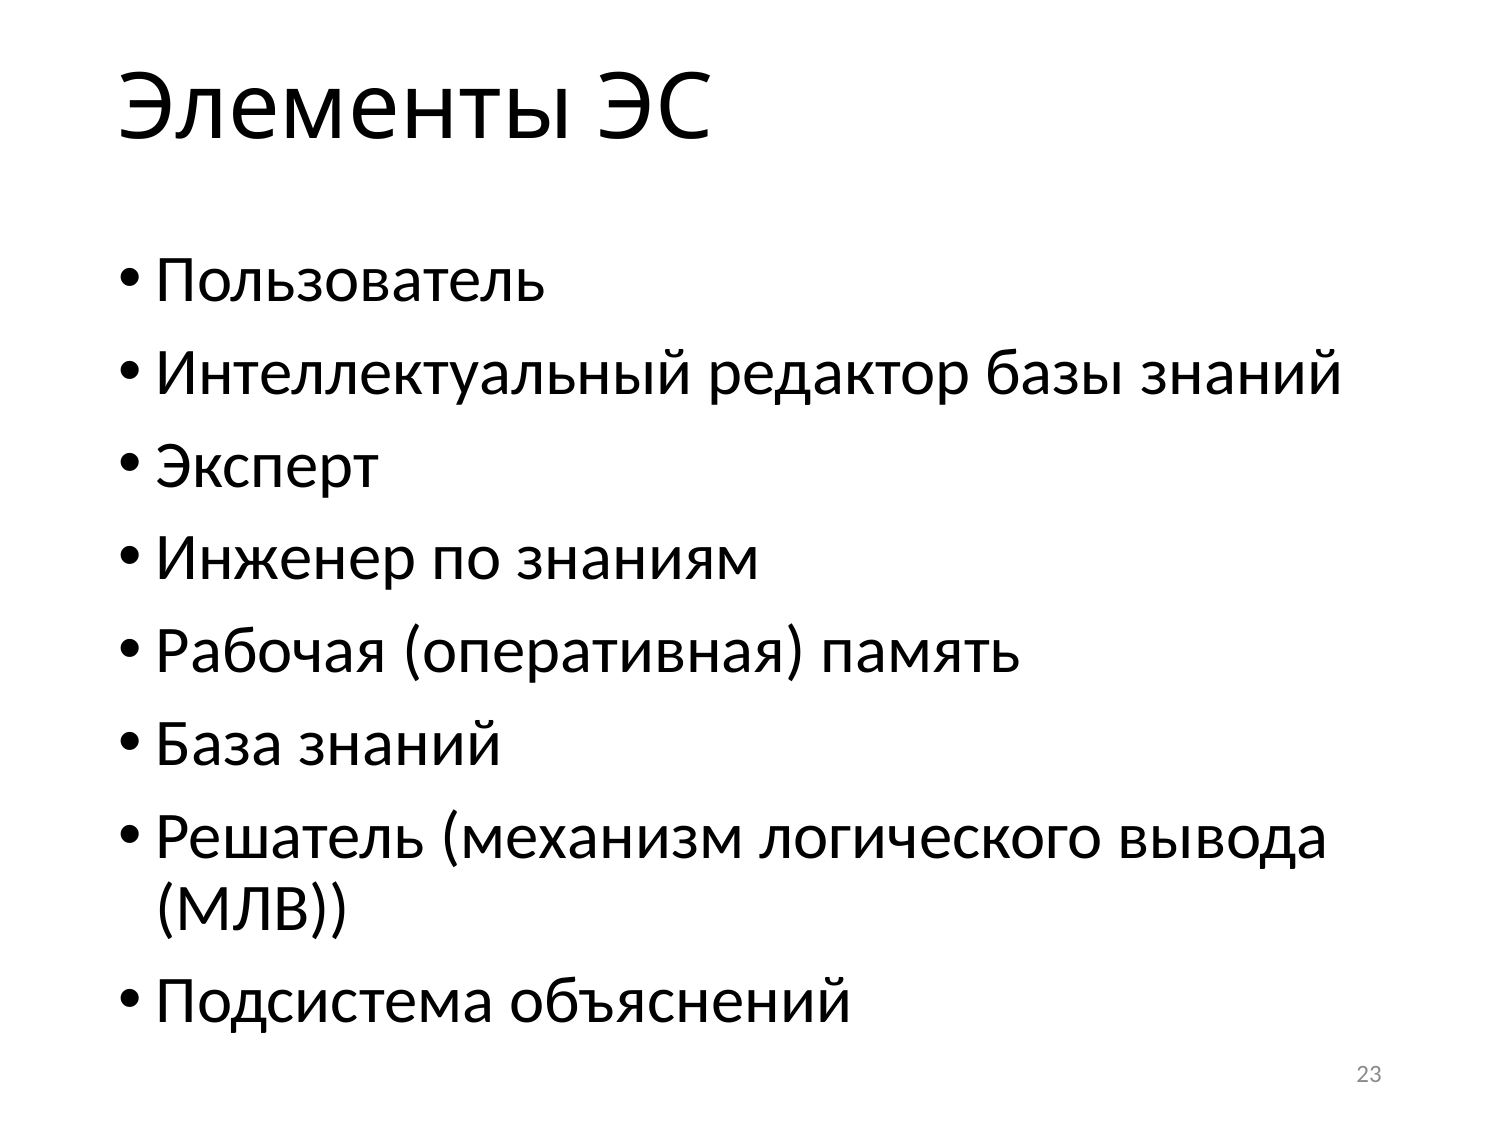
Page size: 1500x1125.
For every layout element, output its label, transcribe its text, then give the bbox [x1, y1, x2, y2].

title Элементы ЭС [103, 0, 1397, 218]
slide_number 23 [1059, 1042, 1397, 1103]
list Пользователь Интеллектуальный редактор базы знаний Эксперт Инженер по знаниям Рабочая (оперативная) память База знаний Решатель (механизм логического вывода (МЛВ)) Подсистема объяснений [103, 236, 1397, 1063]
